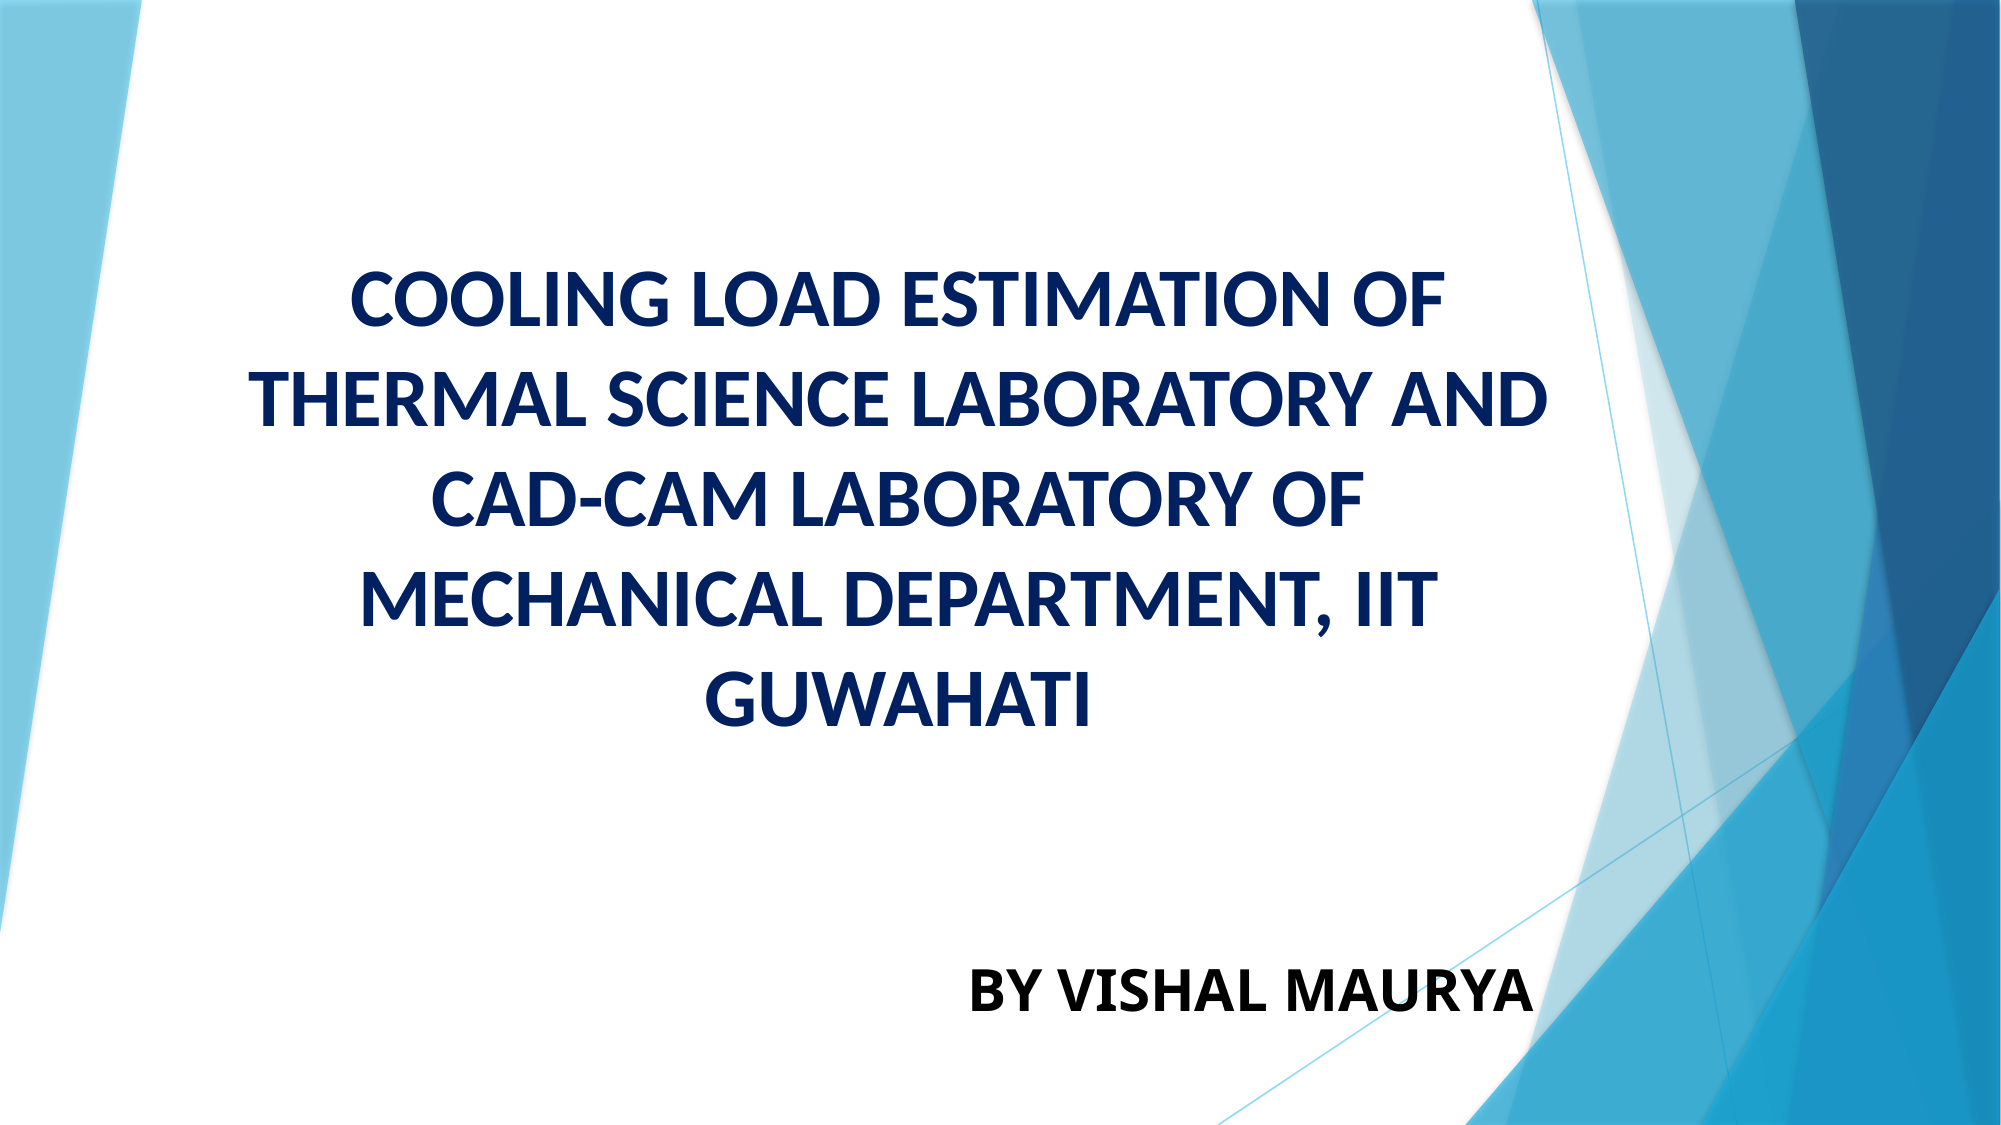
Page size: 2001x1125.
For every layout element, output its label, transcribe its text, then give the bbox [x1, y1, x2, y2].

text_box BY VISHAL MAURYA [921, 946, 1580, 1031]
text_box COOLING LOAD ESTIMATION OF THERMAL SCIENCE LABORATORY AND CAD-CAM LABORATORY OF MECHANICAL DEPARTMENT, IIT GUWAHATI [218, 235, 1580, 751]
